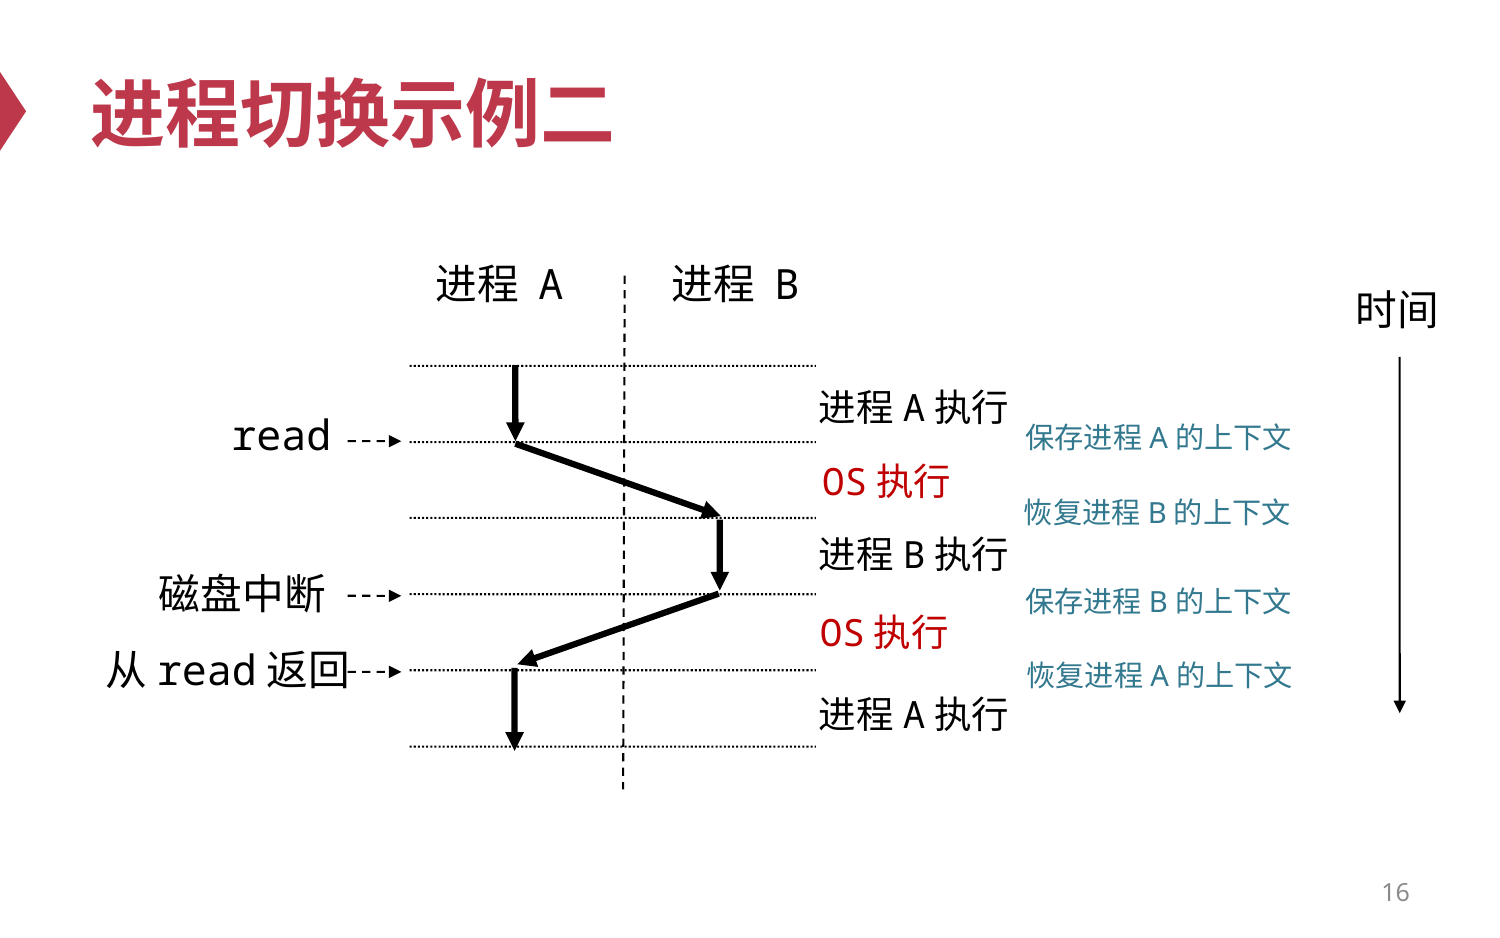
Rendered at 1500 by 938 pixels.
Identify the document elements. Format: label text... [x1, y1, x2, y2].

text_box OS执行 [807, 450, 966, 511]
text_box [1393, 356, 1406, 714]
title 进程切换示例二 [75, 37, 1425, 186]
text_box [388, 434, 402, 448]
text_box 保存进程B的上下文 [1010, 575, 1307, 626]
text_box 进程A执行 [804, 683, 1025, 744]
text_box 恢复进程A的上下文 [1011, 650, 1308, 701]
text_box 恢复进程B的上下文 [1009, 486, 1306, 537]
text_box [517, 593, 719, 667]
text_box [509, 365, 522, 442]
text_box 进程 A [420, 250, 579, 316]
text_box [388, 589, 402, 603]
text_box read [216, 401, 347, 467]
text_box [713, 519, 727, 591]
text_box 保存进程A的上下文 [1010, 411, 1307, 462]
text_box [508, 667, 521, 751]
text_box 进程A执行 [804, 376, 1025, 437]
text_box 磁盘中断 [144, 560, 341, 626]
text_box 从read返回 [90, 636, 365, 701]
text_box 进程B执行 [804, 524, 1025, 584]
text_box 进程 B [656, 250, 815, 316]
text_box OS执行 [805, 601, 964, 662]
text_box [515, 443, 721, 518]
text_box [388, 665, 402, 679]
text_box 时间 [1341, 276, 1455, 341]
slide_number 16 [1074, 868, 1425, 919]
